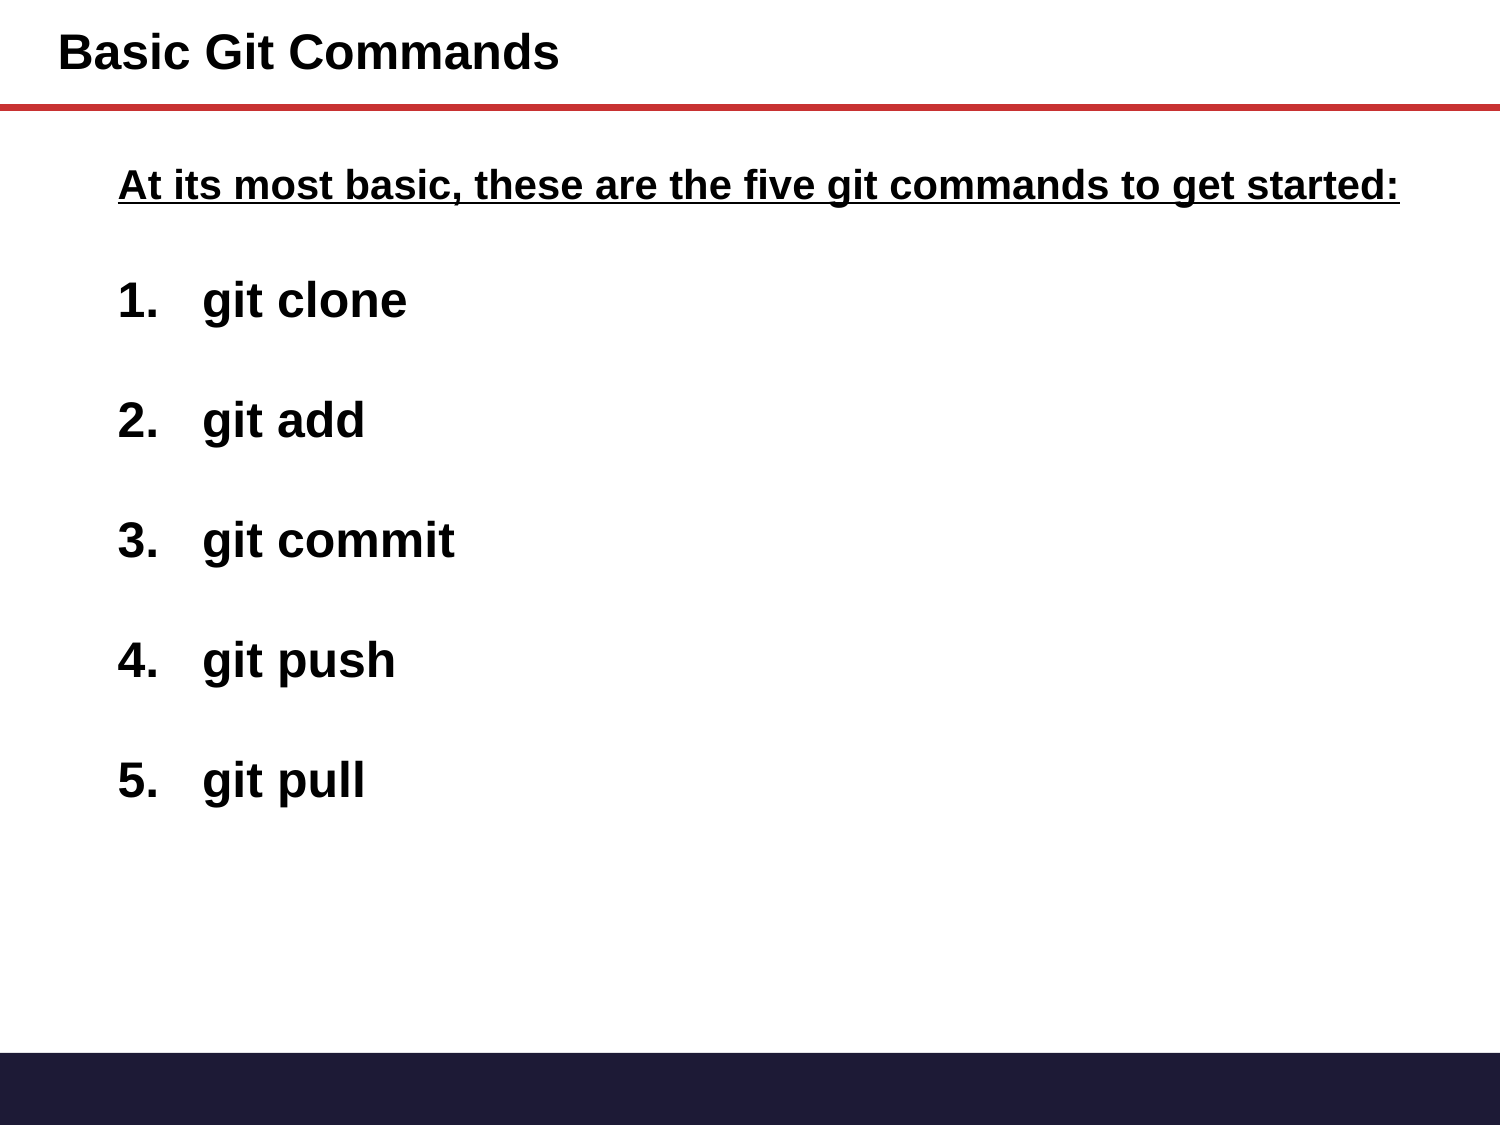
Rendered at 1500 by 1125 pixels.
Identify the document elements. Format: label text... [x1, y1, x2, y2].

text_box At its most basic, these are the five git commands to get started: git clone git add git commit git push git pull [72, 149, 1423, 955]
title Basic Git Commands [49, 0, 948, 108]
